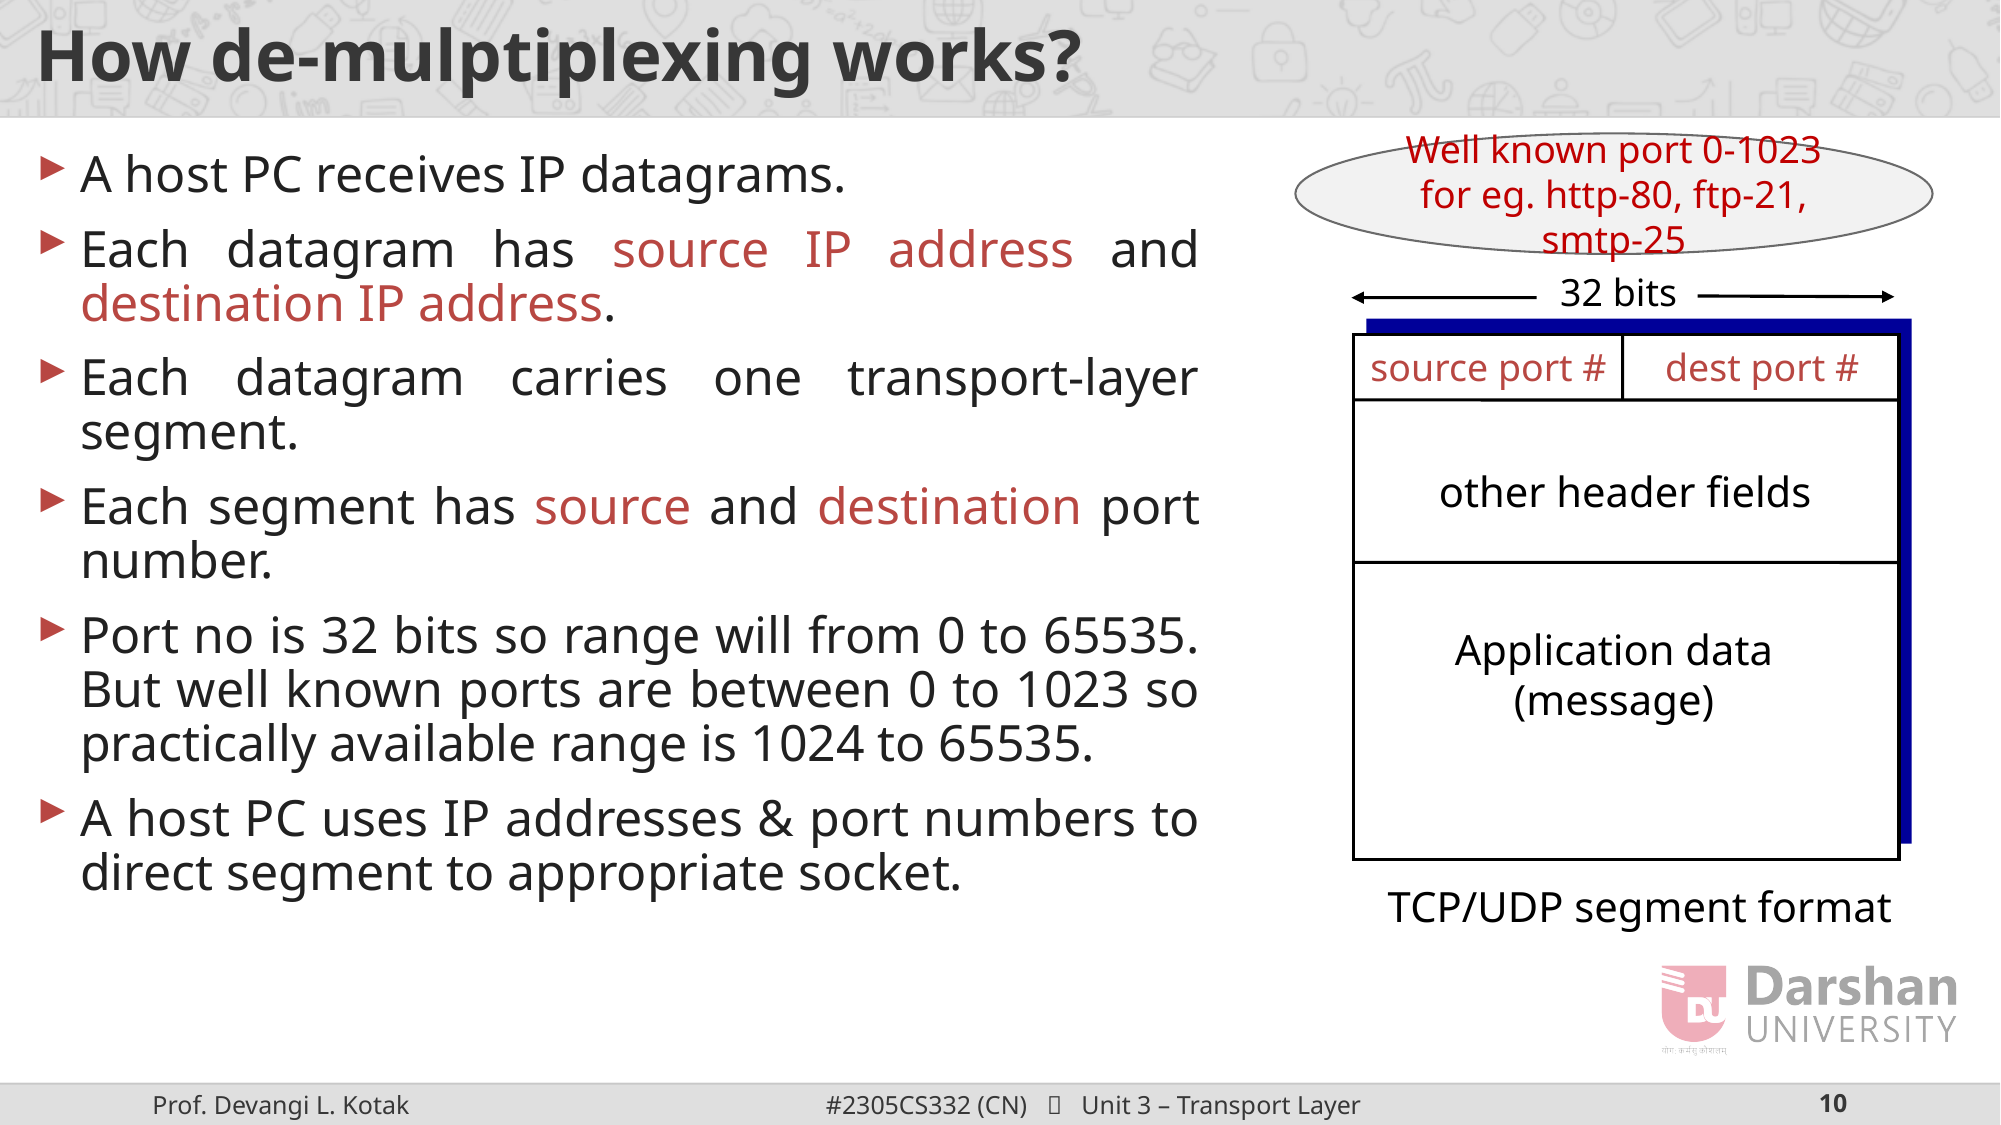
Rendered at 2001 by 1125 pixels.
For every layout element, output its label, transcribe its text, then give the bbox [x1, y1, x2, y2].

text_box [1351, 262, 1912, 939]
text_box Well known port 0-1023 for eg. http-80, ftp-21, smtp-25 [1294, 132, 1934, 255]
text_box [1637, 937, 1981, 1082]
title How de-mulptiplexing works? [0, 0, 2000, 117]
list A host PC receives IP datagrams. Each datagram has source IP address and destination IP address. Each datagram carries one transport-layer segment. Each segment has source and destination port number. Port no is 32 bits so range will from 0 to 65535. But well known ports are between 0 to 1023 so practically available range is 1024 to 65535. A host PC uses IP addresses & port numbers to direct segment to appropriate socket. [21, 141, 1216, 1059]
